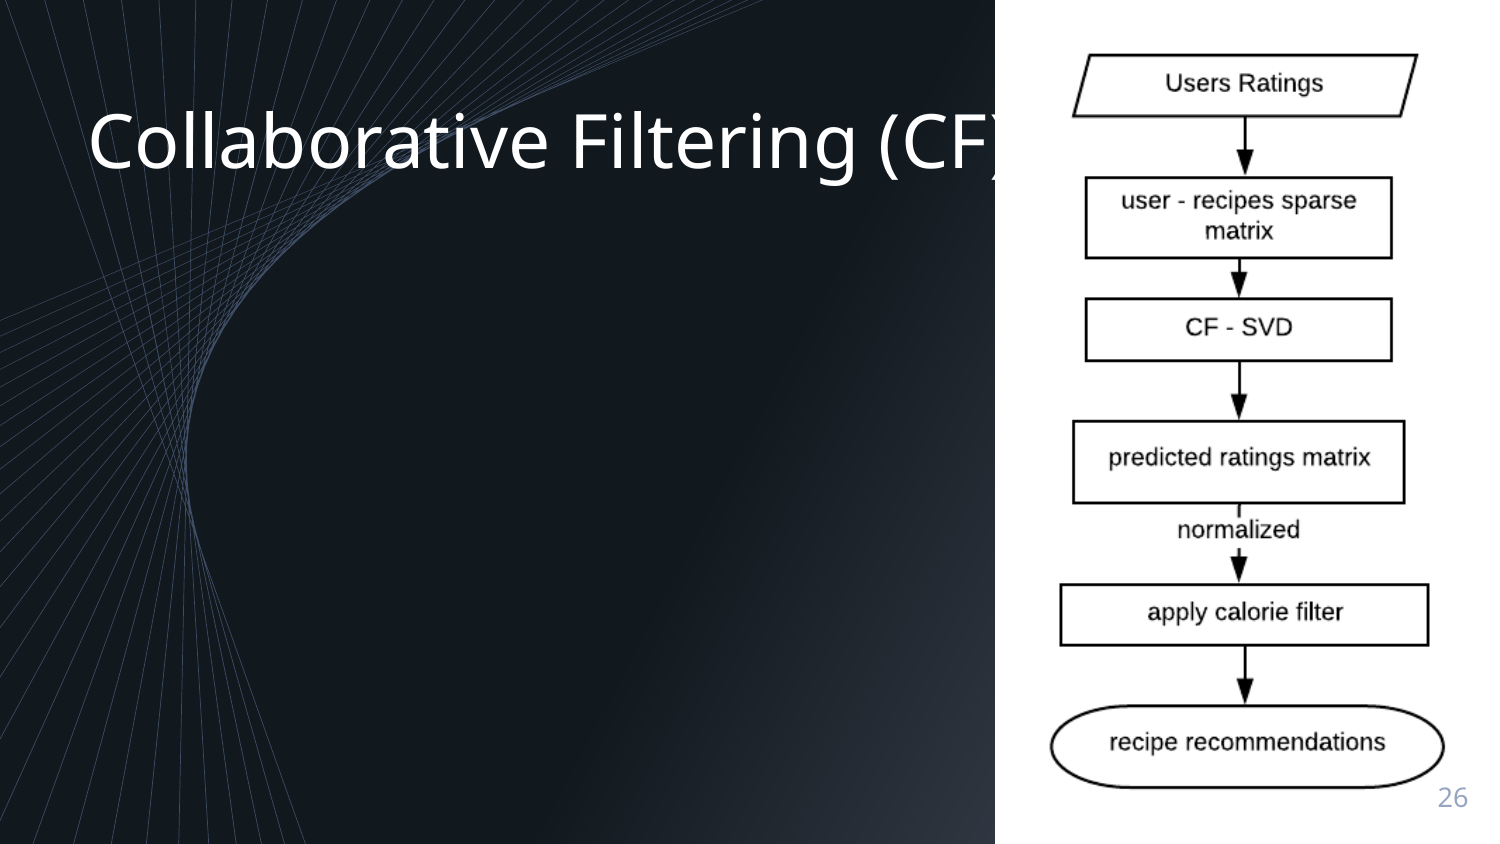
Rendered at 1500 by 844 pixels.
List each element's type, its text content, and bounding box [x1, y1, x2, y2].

list [62, 196, 989, 722]
picture [994, 0, 1500, 844]
title Collaborative Filtering (CF) [87, 96, 989, 185]
